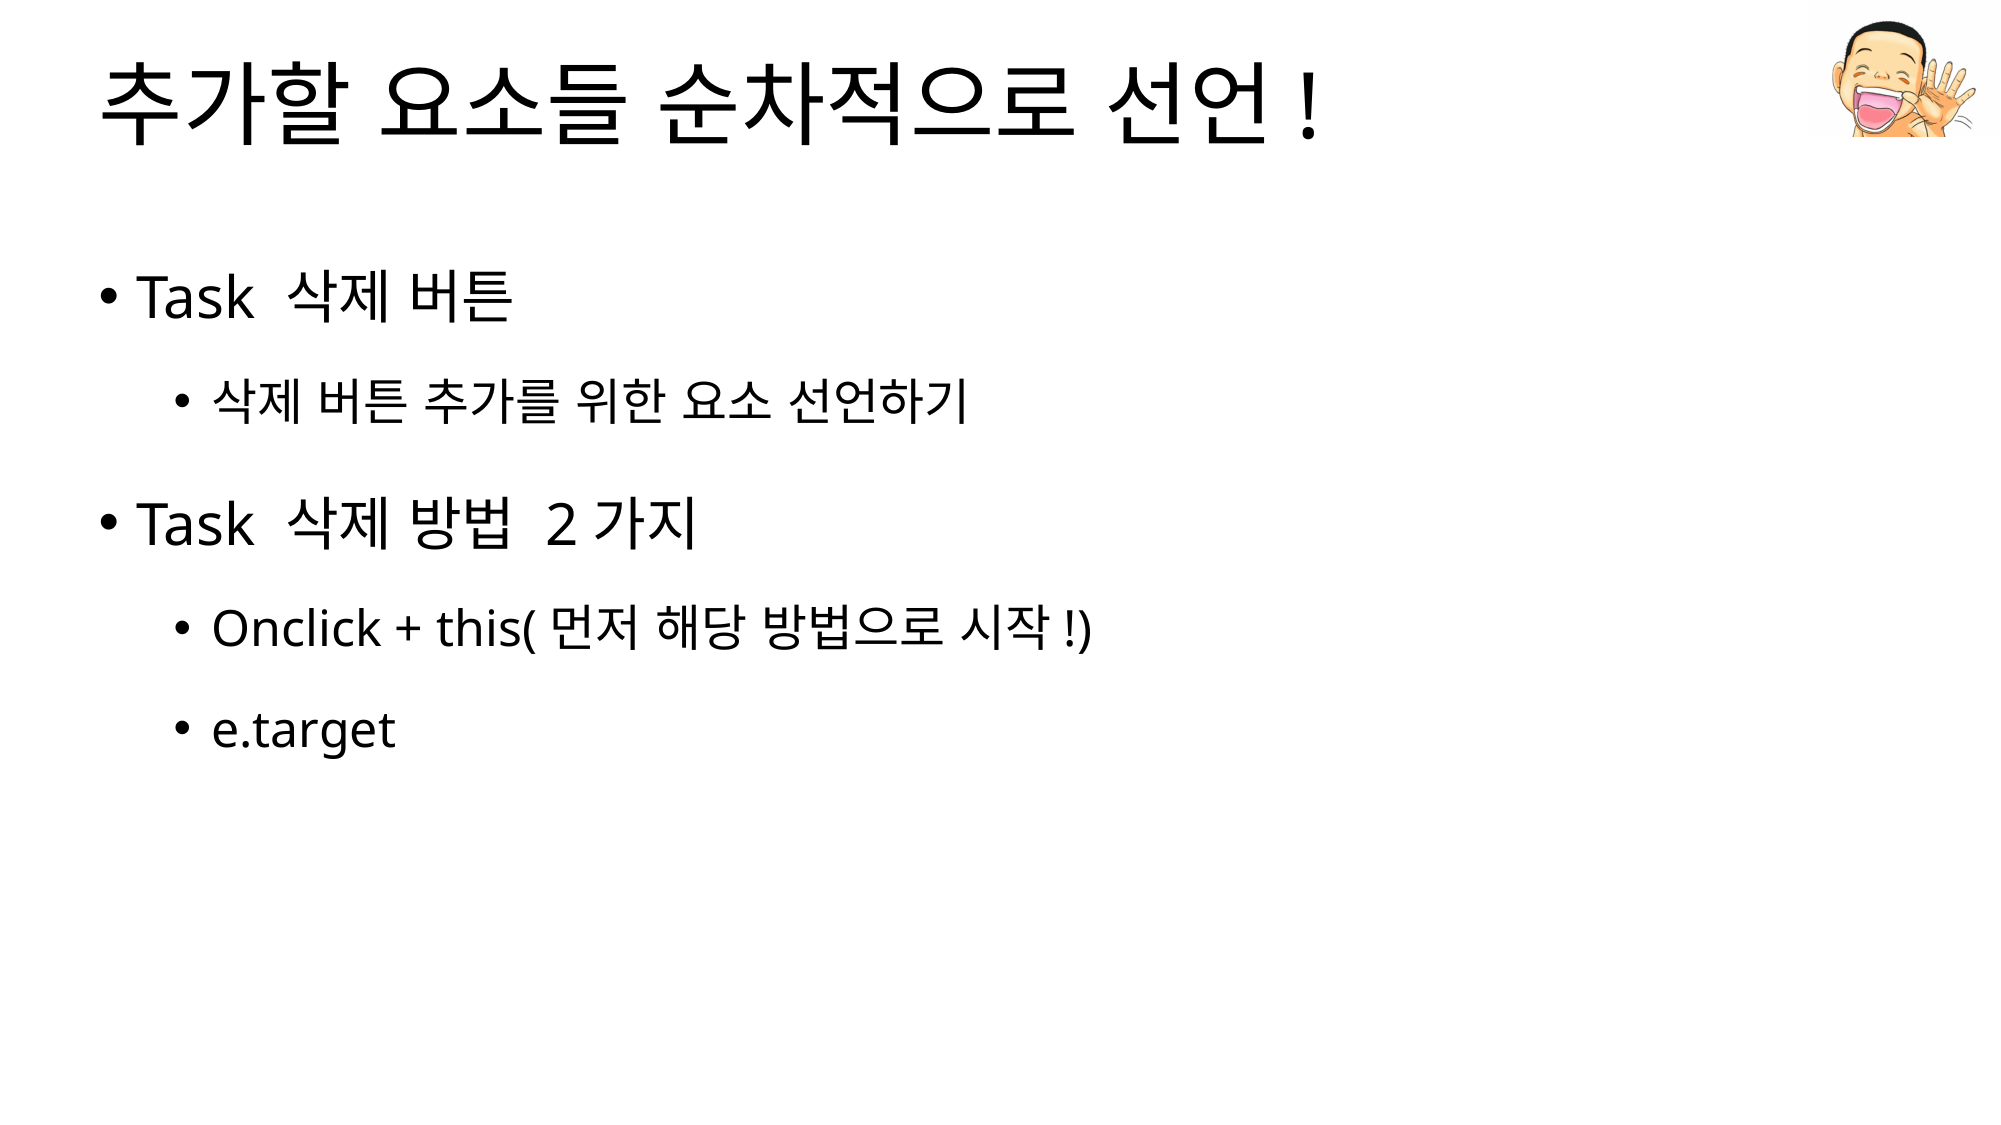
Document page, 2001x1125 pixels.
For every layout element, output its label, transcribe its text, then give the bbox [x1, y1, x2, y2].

title 추가할 요소들 순차적으로 선언! [83, 0, 1931, 217]
list Task 삭제 버튼 삭제 버튼 추가를 위한 요소 선언하기 Task 삭제 방법 2가지 Onclick + this(먼저 해당 방법으로 시작!) e.target [83, 217, 1931, 1125]
picture [1931, 0, 2000, 137]
